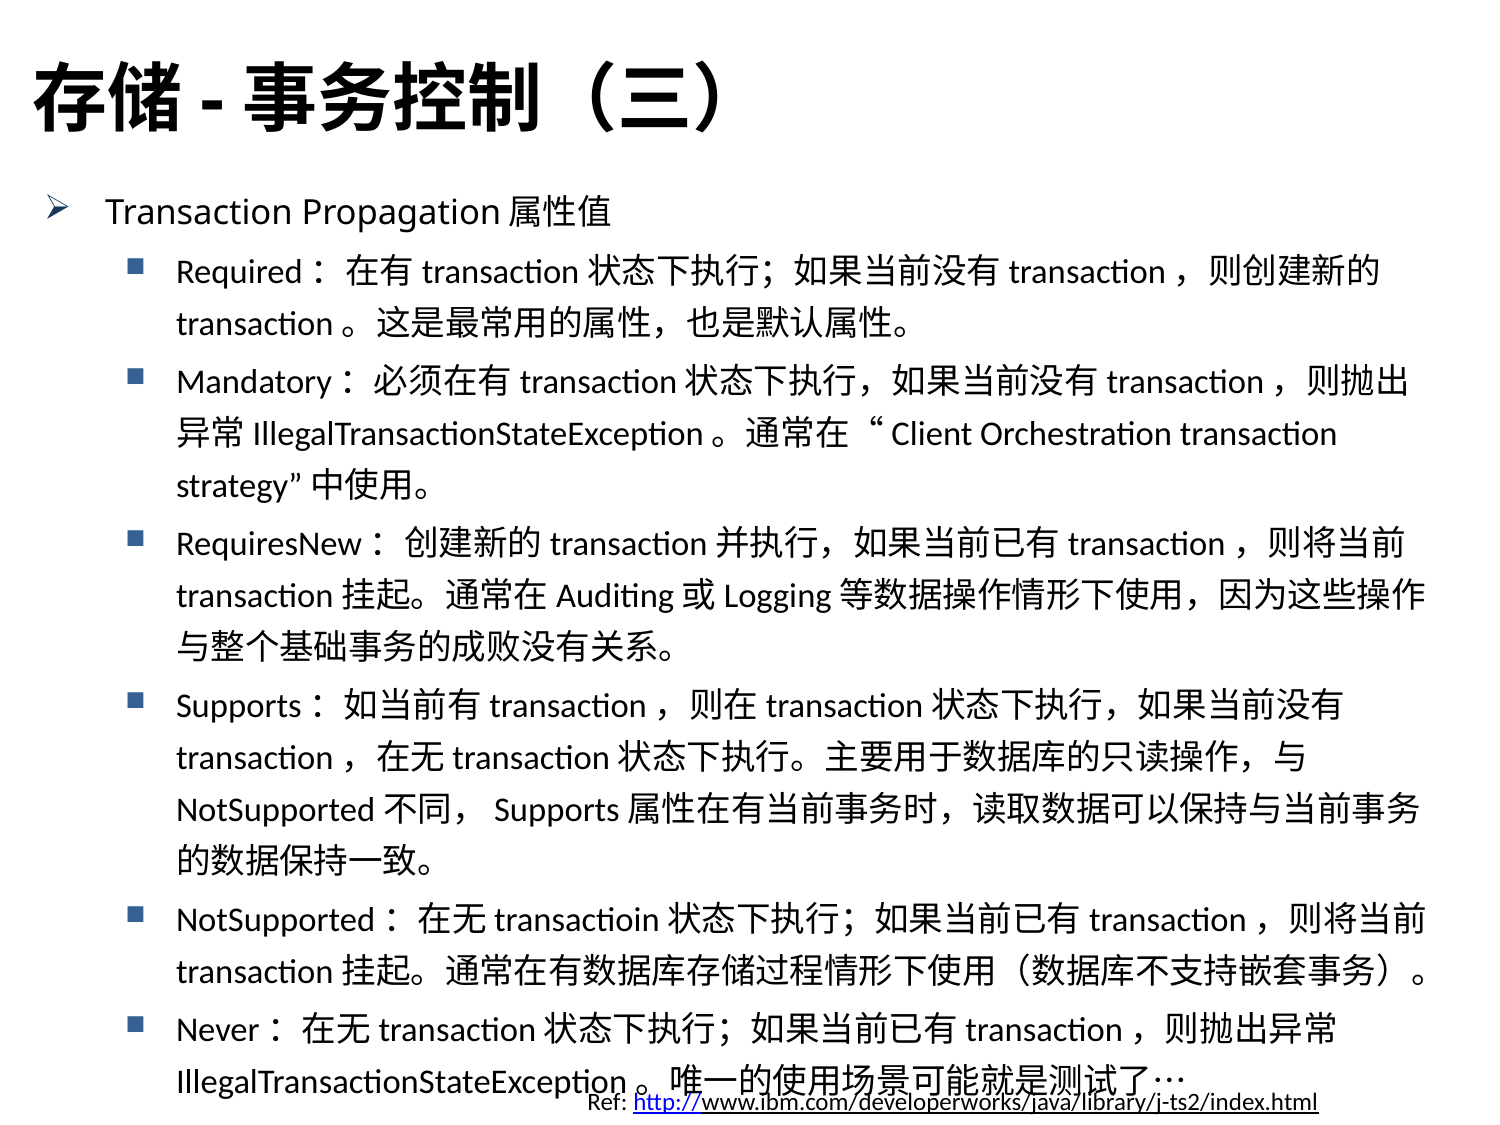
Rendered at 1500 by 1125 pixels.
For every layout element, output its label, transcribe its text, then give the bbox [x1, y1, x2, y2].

text_box Transaction Propagation属性值 Required：在有transaction状态下执行；如果当前没有transaction，则创建新的transaction。这是最常用的属性，也是默认属性。 Mandatory：必须在有transaction状态下执行，如果当前没有transaction，则抛出异常IllegalTransactionStateException。通常在“Client Orchestration transaction strategy”中使用。 RequiresNew：创建新的transaction并执行，如果当前已有transaction，则将当前transaction挂起。通常在Auditing或Logging等数据操作情形下使用，因为这些操作与整个基础事务的成败没有关系。 Supports：如当前有transaction，则在transaction状态下执行，如果当前没有transaction，在无transaction状态下执行。主要用于数据库的只读操作，与NotSupported不同，Supports属性在有当前事务时，读取数据可以保持与当前事务的数据保持一致。 NotSupported：在无transactioin状态下执行；如果当前已有transaction，则将当前transaction挂起。通常在有数据库存储过程情形下使用（数据库不支持嵌套事务）。 Never：在无transaction状态下执行；如果当前已有transaction，则抛出异常IllegalTransactionStateException。唯一的使用场景可能就是测试了… [29, 172, 1459, 1125]
text_box Ref: http://www.ibm.com/developerworks/java/library/j-ts2/index.html [572, 1077, 1483, 1123]
text_box 存储-事务控制（三） [17, 42, 1128, 149]
